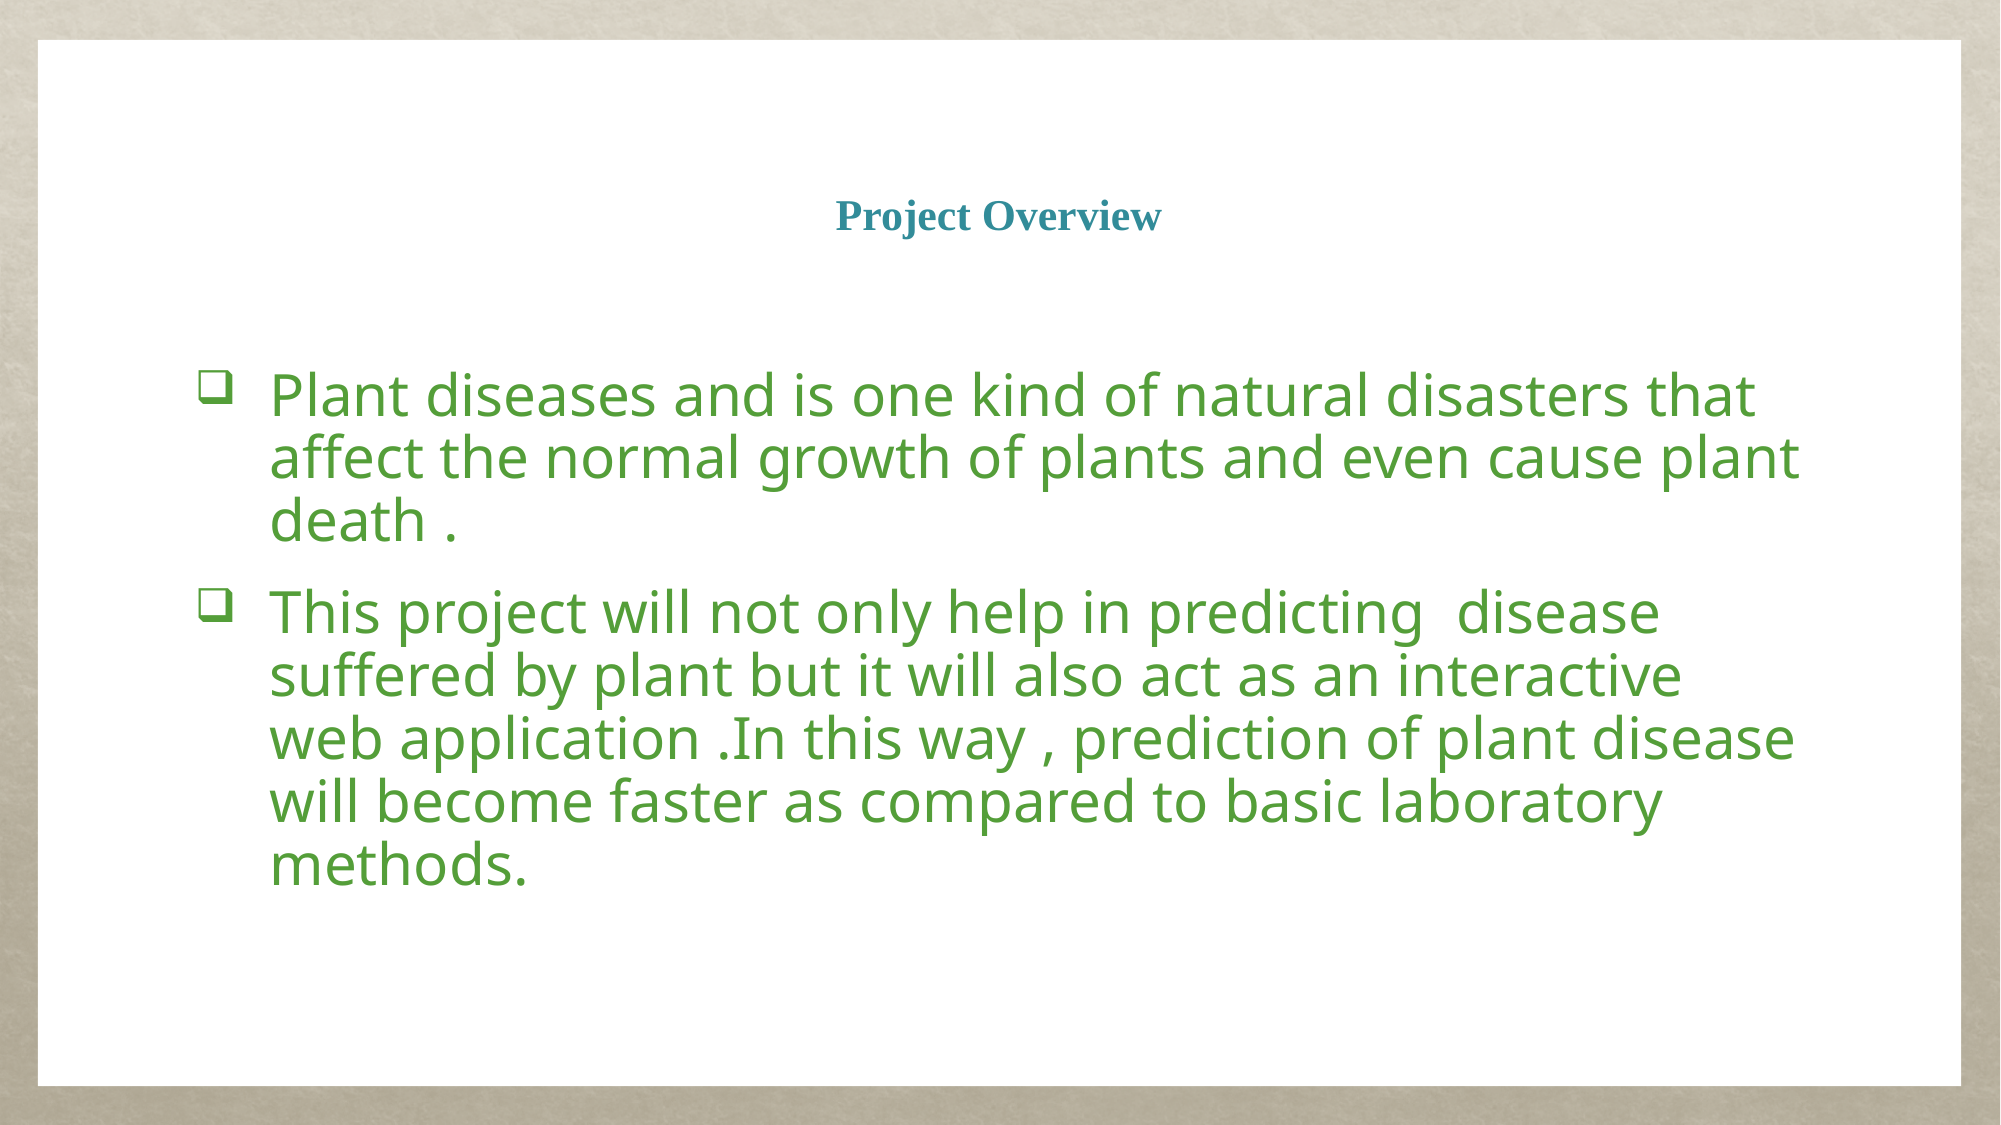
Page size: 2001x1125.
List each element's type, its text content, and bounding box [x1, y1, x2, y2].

title Project Overview [149, 184, 1849, 292]
list Plant diseases and is one kind of natural disasters that affect the normal growth of plants and even cause plant death . This project will not only help in predicting disease suffered by plant but it will also act as an interactive web application .In this way , prediction of plant disease will become faster as compared to basic laboratory methods. [173, 274, 1825, 941]
